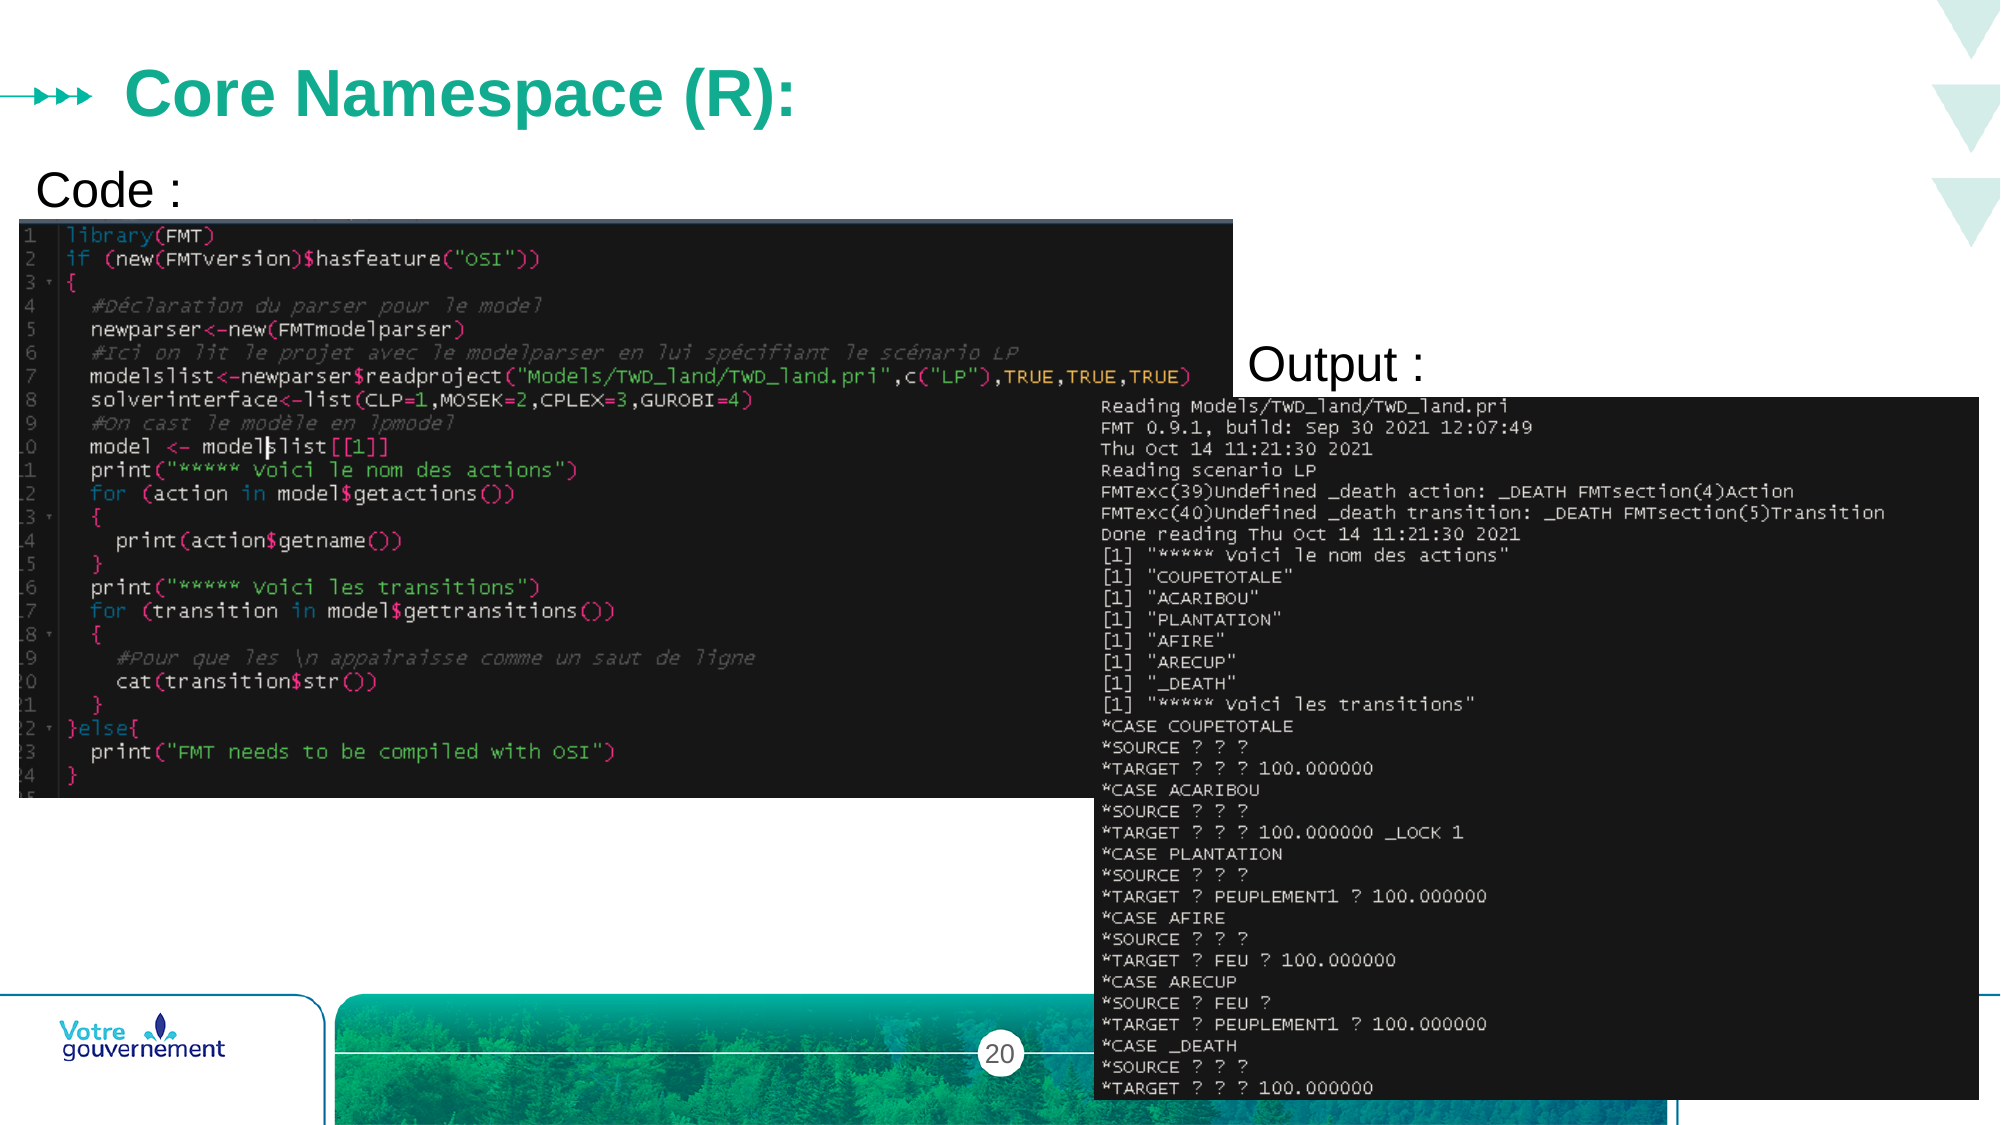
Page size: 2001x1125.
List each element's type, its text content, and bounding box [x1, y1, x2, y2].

text_box Output : [1238, 324, 1455, 395]
title Core Namespace (R): [109, 12, 1810, 138]
slide_number 20 [945, 1023, 1055, 1083]
text_box Code : [20, 149, 212, 218]
picture [0, 0, 2001, 1125]
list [19, 219, 1233, 799]
